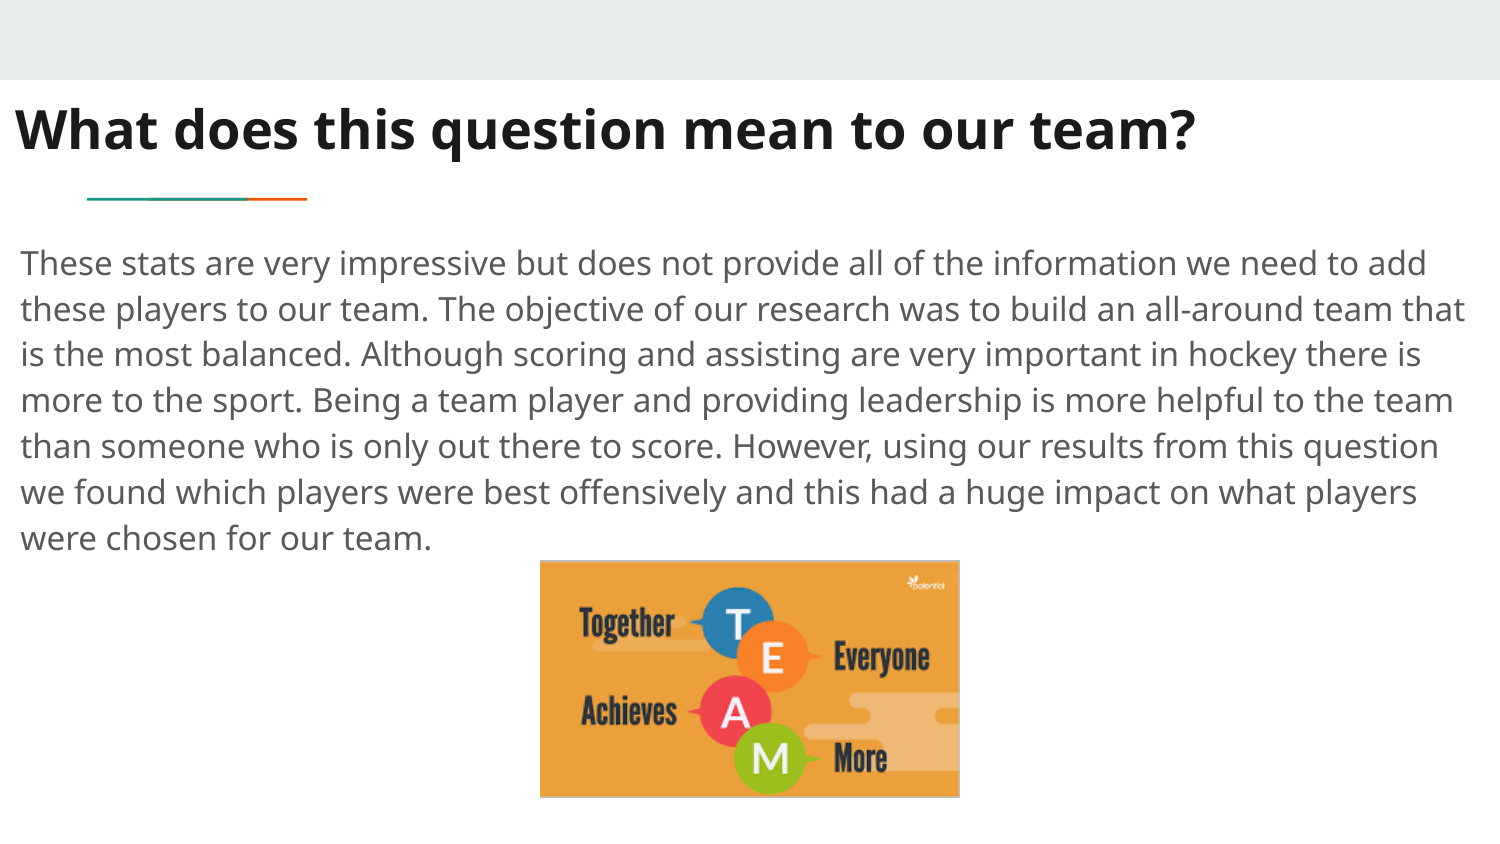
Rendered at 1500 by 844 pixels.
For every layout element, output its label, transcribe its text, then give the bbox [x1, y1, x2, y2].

picture [540, 560, 960, 798]
list These stats are very impressive but does not provide all of the information we need to add these players to our team. The objective of our research was to build an all-around team that is the most balanced. Although scoring and assisting are very important in hockey there is more to the sport. Being a team player and providing leadership is more helpful to the team than someone who is only out there to score. However, using our results from this question we found which players were best offensively and this had a huge impact on what players were chosen for our team. [5, 220, 1495, 638]
title What does this question mean to our team? [0, 80, 1262, 169]
